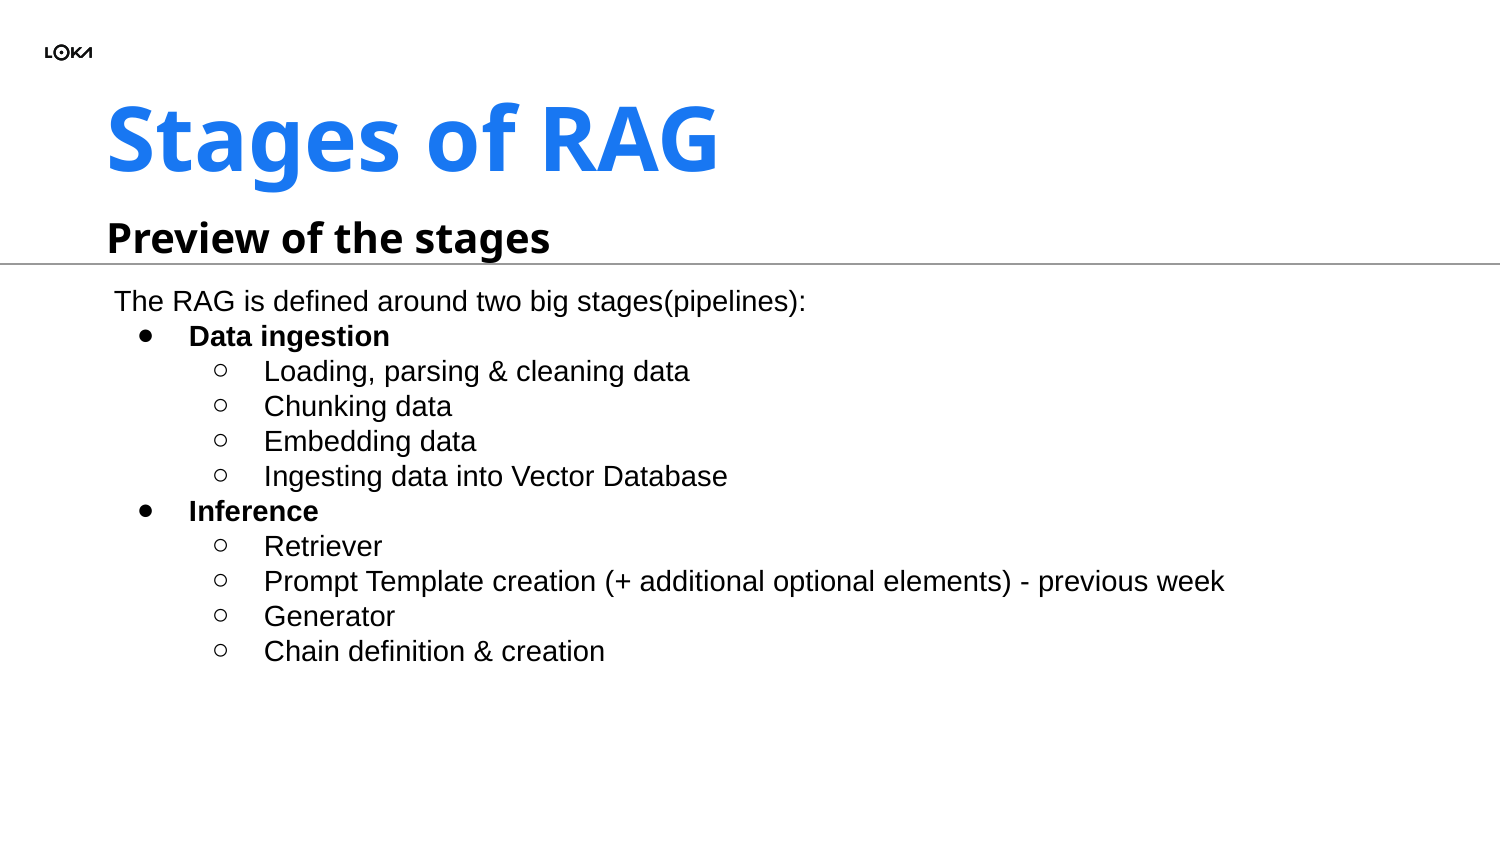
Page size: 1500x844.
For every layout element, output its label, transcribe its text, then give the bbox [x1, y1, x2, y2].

picture [11, 8, 126, 97]
title Stages of RAG [91, 66, 1335, 214]
subtitle Preview of the stages [91, 196, 587, 262]
list The RAG is defined around two big stages(pipelines): Data ingestion Loading, parsing & cleaning data Chunking data Embedding data Ingesting data into Vector Database Inference Retriever Prompt Template creation (+ additional optional elements) - previous week Generator Chain definition & creation [98, 267, 1343, 780]
